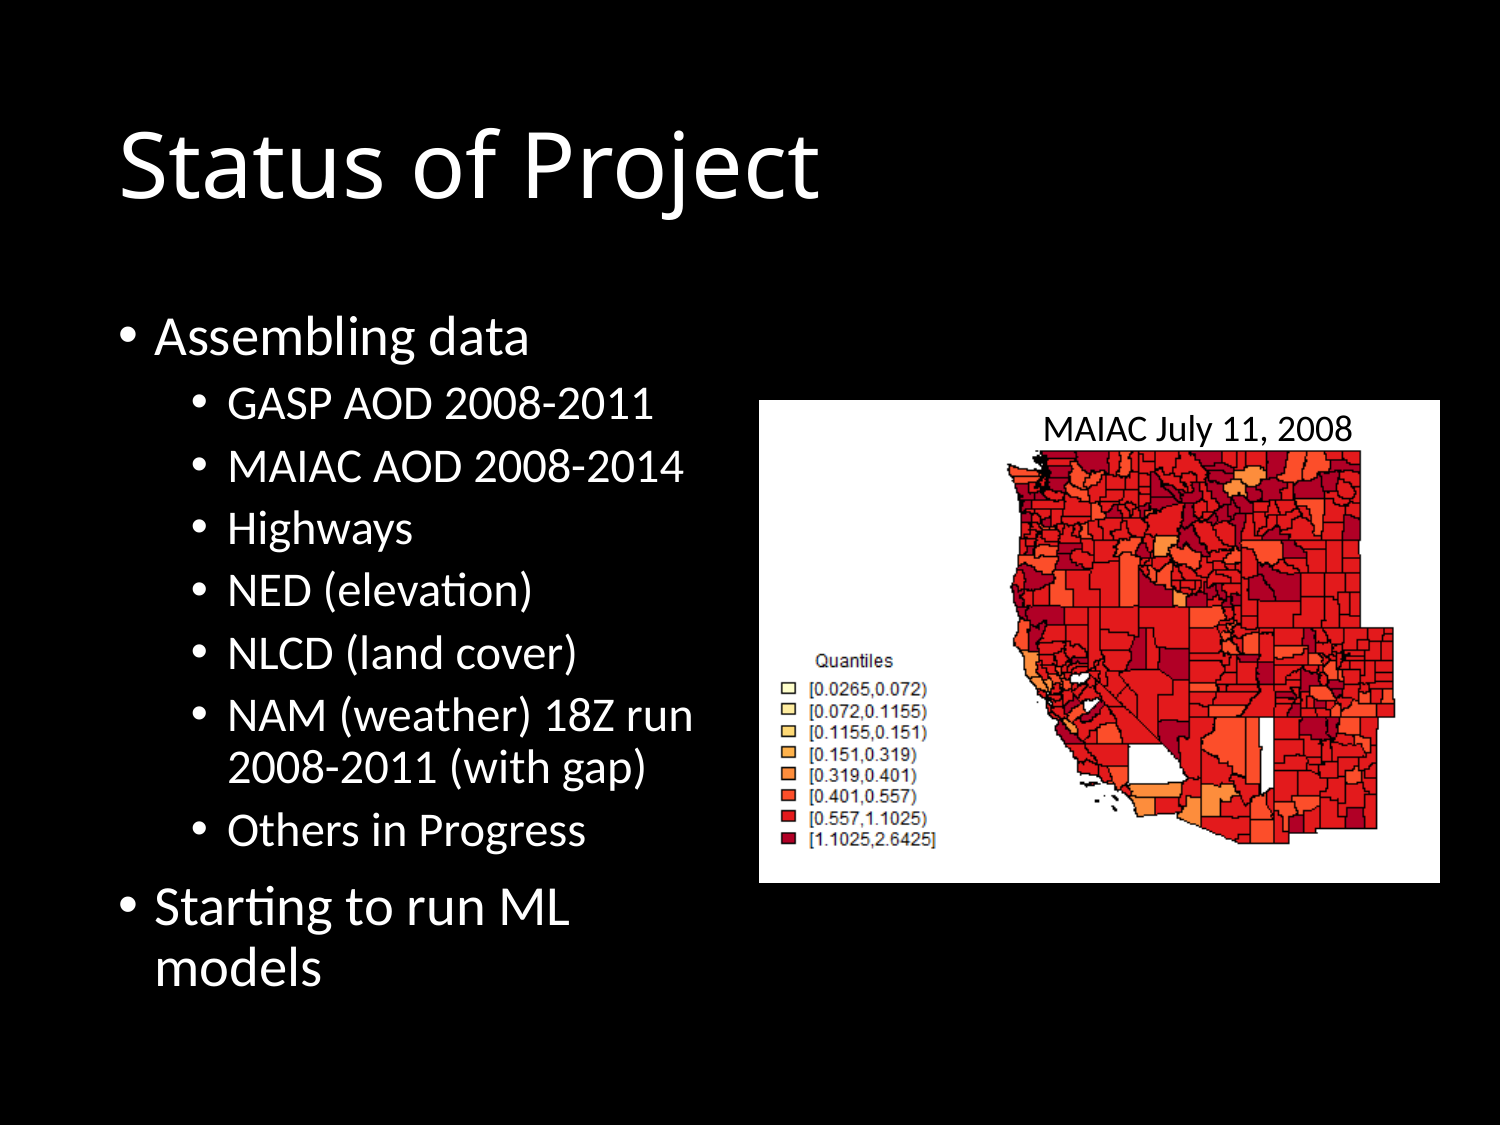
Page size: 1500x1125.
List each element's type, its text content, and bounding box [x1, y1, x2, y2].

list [759, 400, 1440, 883]
text_box MAIAC July 11, 2008 [1028, 396, 1451, 457]
list Assembling data GASP AOD 2008-2011 MAIAC AOD 2008-2014 Highways NED (elevation) NLCD (land cover) NAM (weather) 18Z run 2008-2011 (with gap) Others in Progress Starting to run ML models [103, 299, 741, 1014]
title Status of Project [103, 59, 1397, 278]
